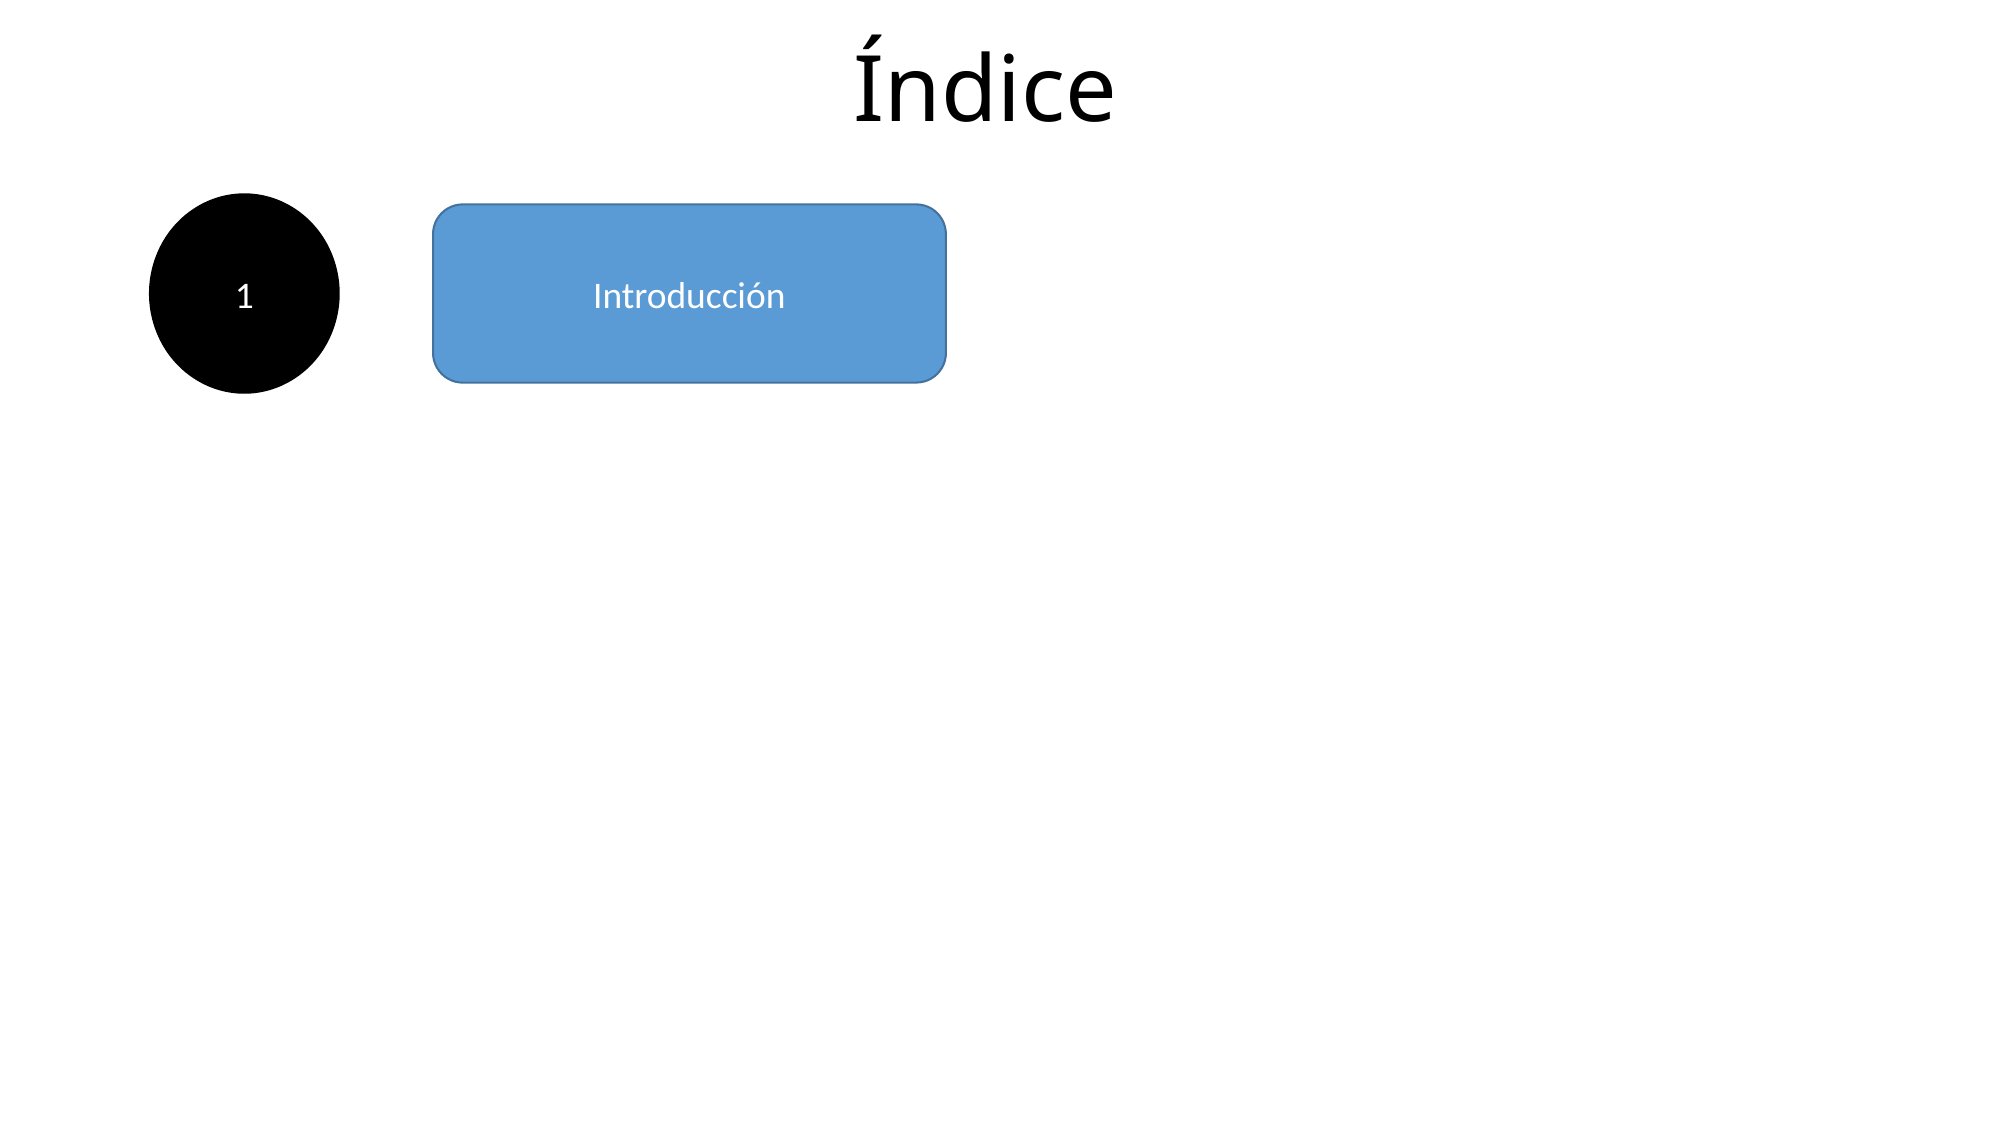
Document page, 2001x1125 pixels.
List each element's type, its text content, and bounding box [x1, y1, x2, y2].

text_box Introducción [432, 203, 947, 384]
text_box 1 [148, 193, 340, 394]
title Índice [139, 18, 1832, 165]
